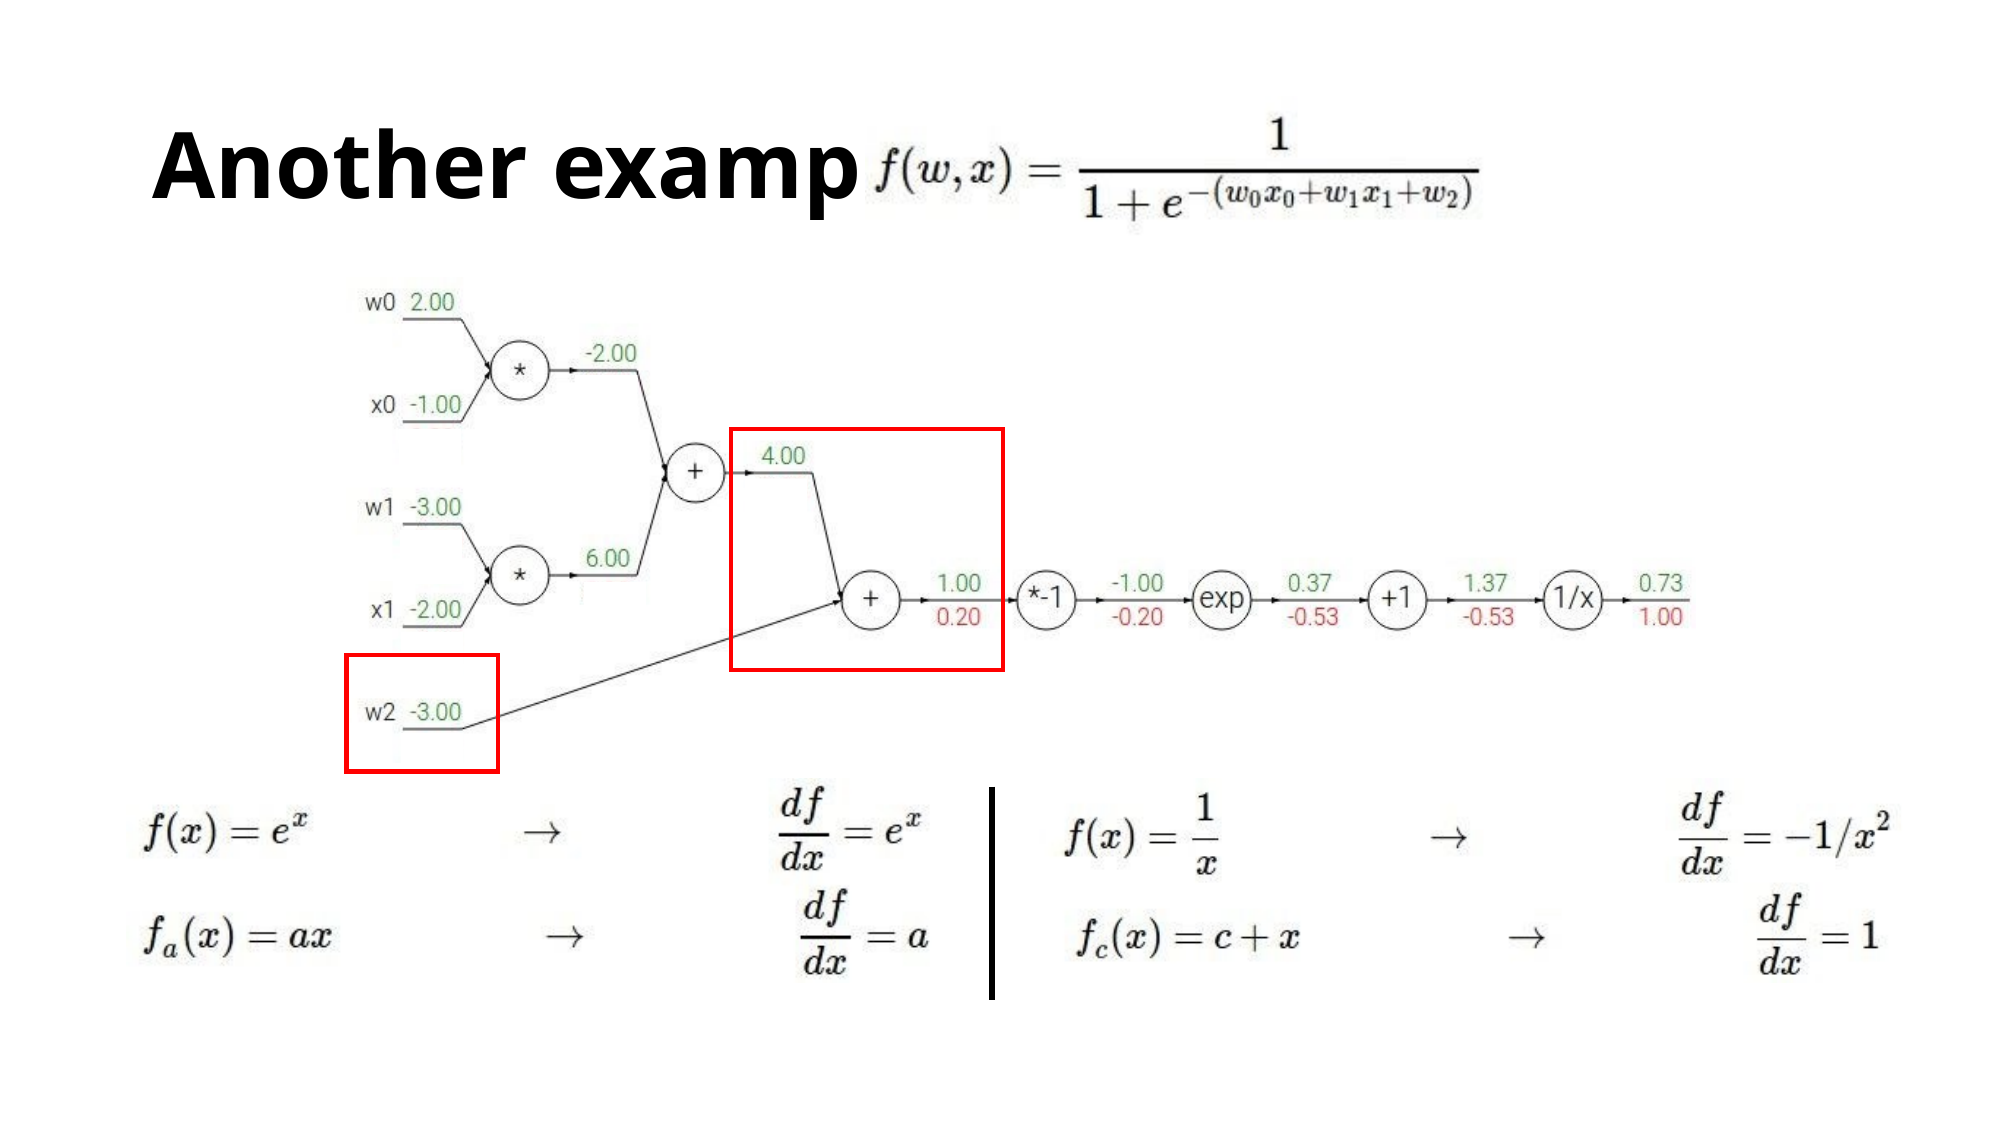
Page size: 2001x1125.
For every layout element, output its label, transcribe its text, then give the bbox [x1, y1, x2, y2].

picture [865, 96, 1491, 241]
title Another example: [137, 59, 1863, 278]
text_box [345, 654, 499, 773]
text_box [400, 773, 463, 778]
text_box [126, 778, 1911, 1001]
picture [346, 277, 1696, 763]
